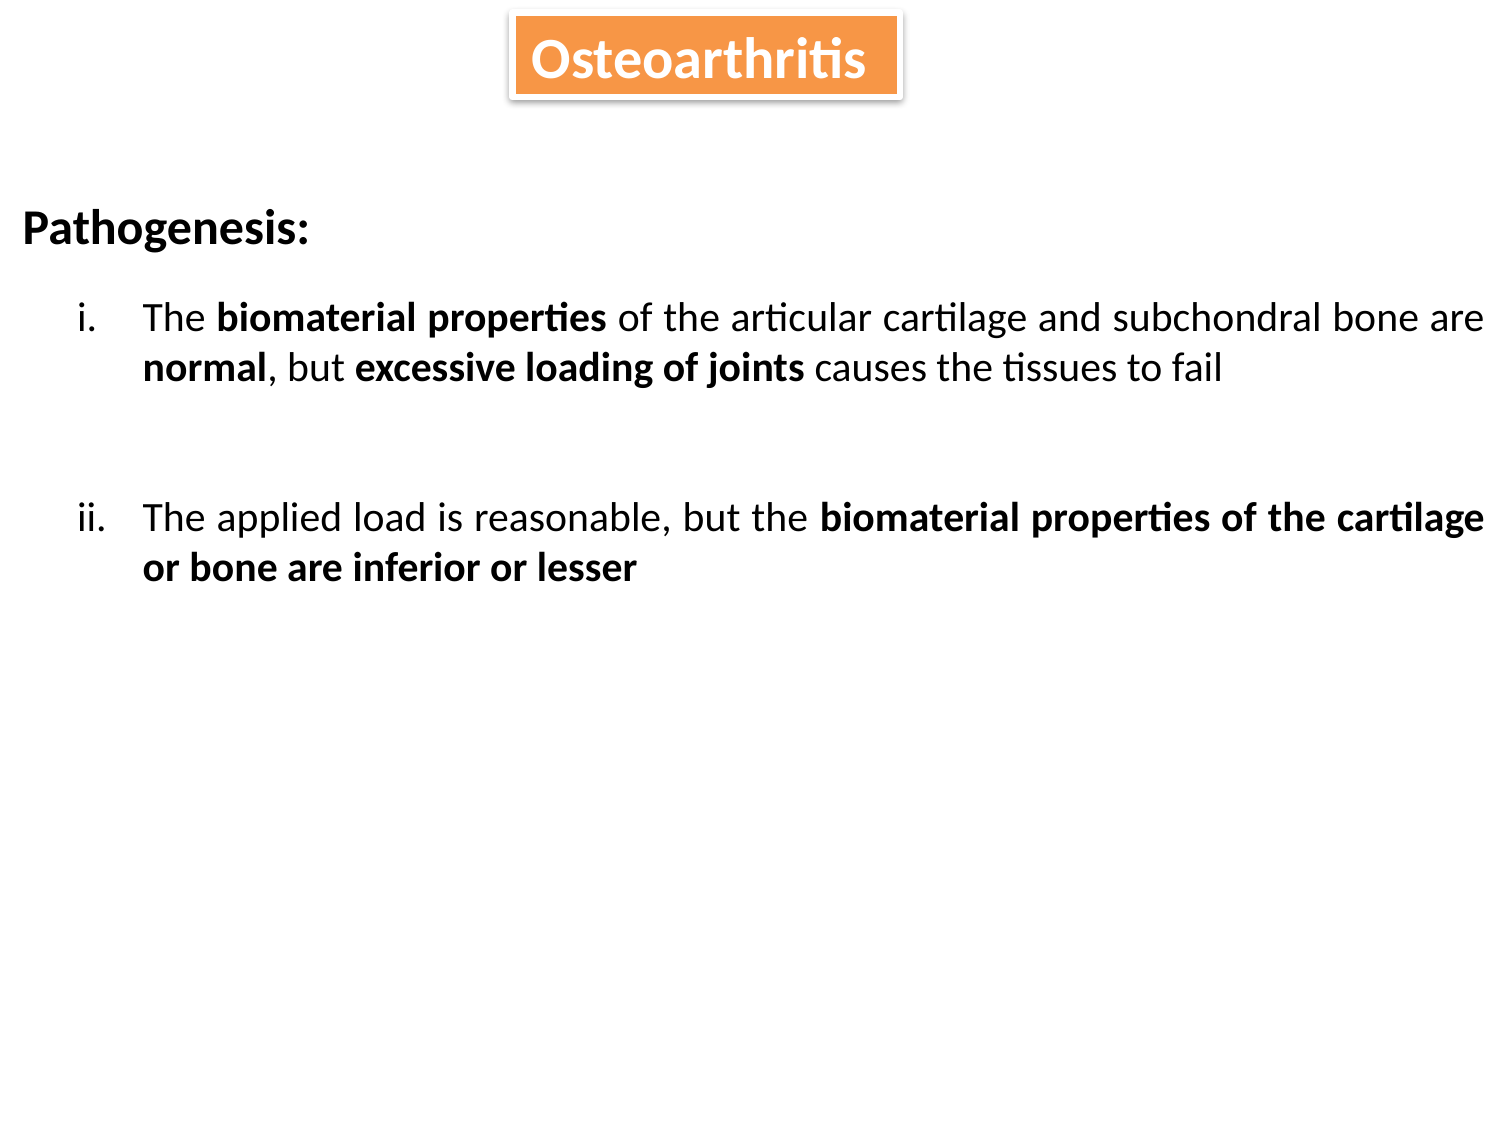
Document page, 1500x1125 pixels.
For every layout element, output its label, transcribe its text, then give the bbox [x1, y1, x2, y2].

text_box Osteoarthritis [509, 9, 903, 100]
text_box Pathogenesis: [7, 186, 326, 262]
text_box The biomaterial properties of the articular cartilage and subchondral bone are normal, but excessive loading of joints causes the tissues to fail The applied load is reasonable, but the biomaterial properties of the cartilage or bone are inferior or lesser [62, 282, 1500, 598]
